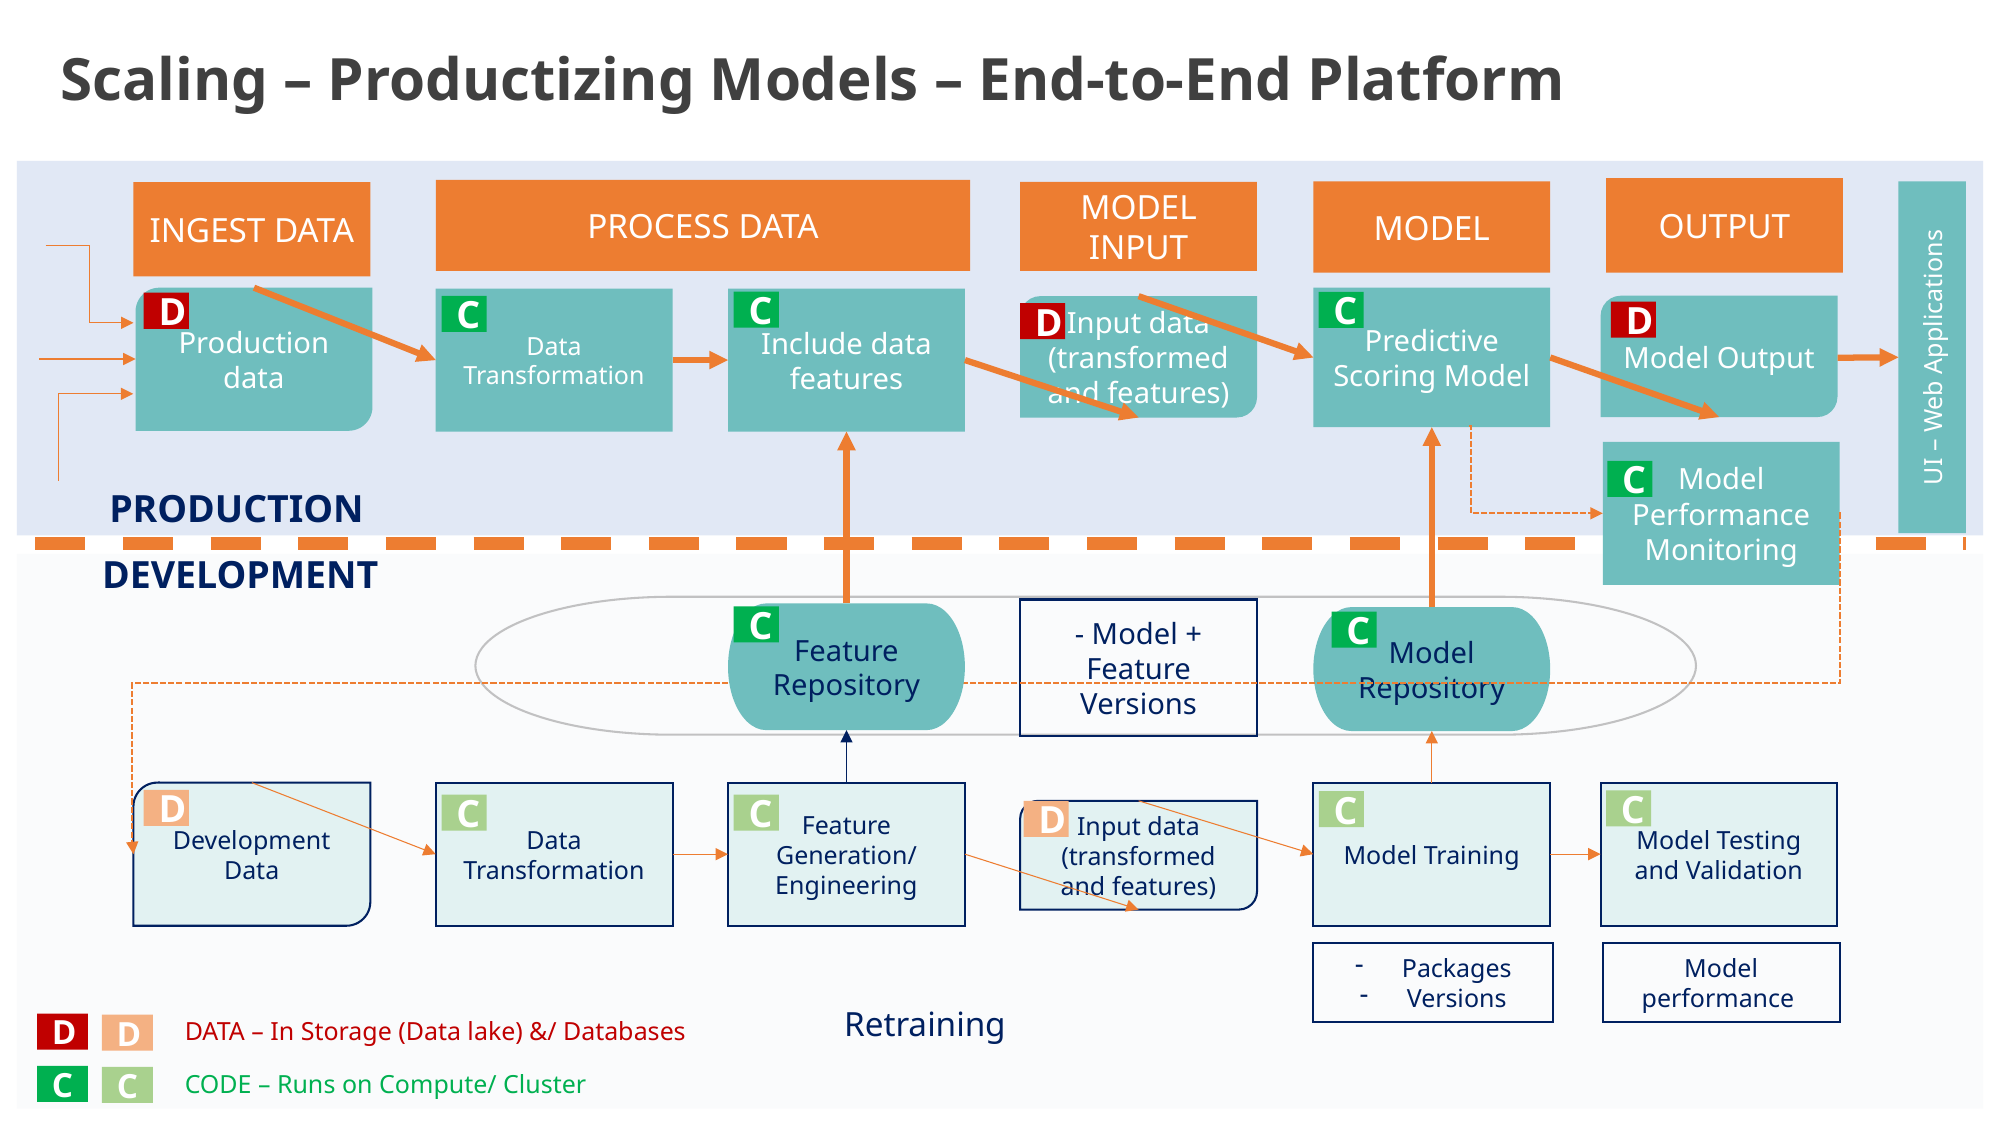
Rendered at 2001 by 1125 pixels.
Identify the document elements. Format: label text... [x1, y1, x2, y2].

text_box Scaling – Productizing Models – End-to-End Platform [45, 34, 1984, 120]
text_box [16, 160, 1984, 1109]
